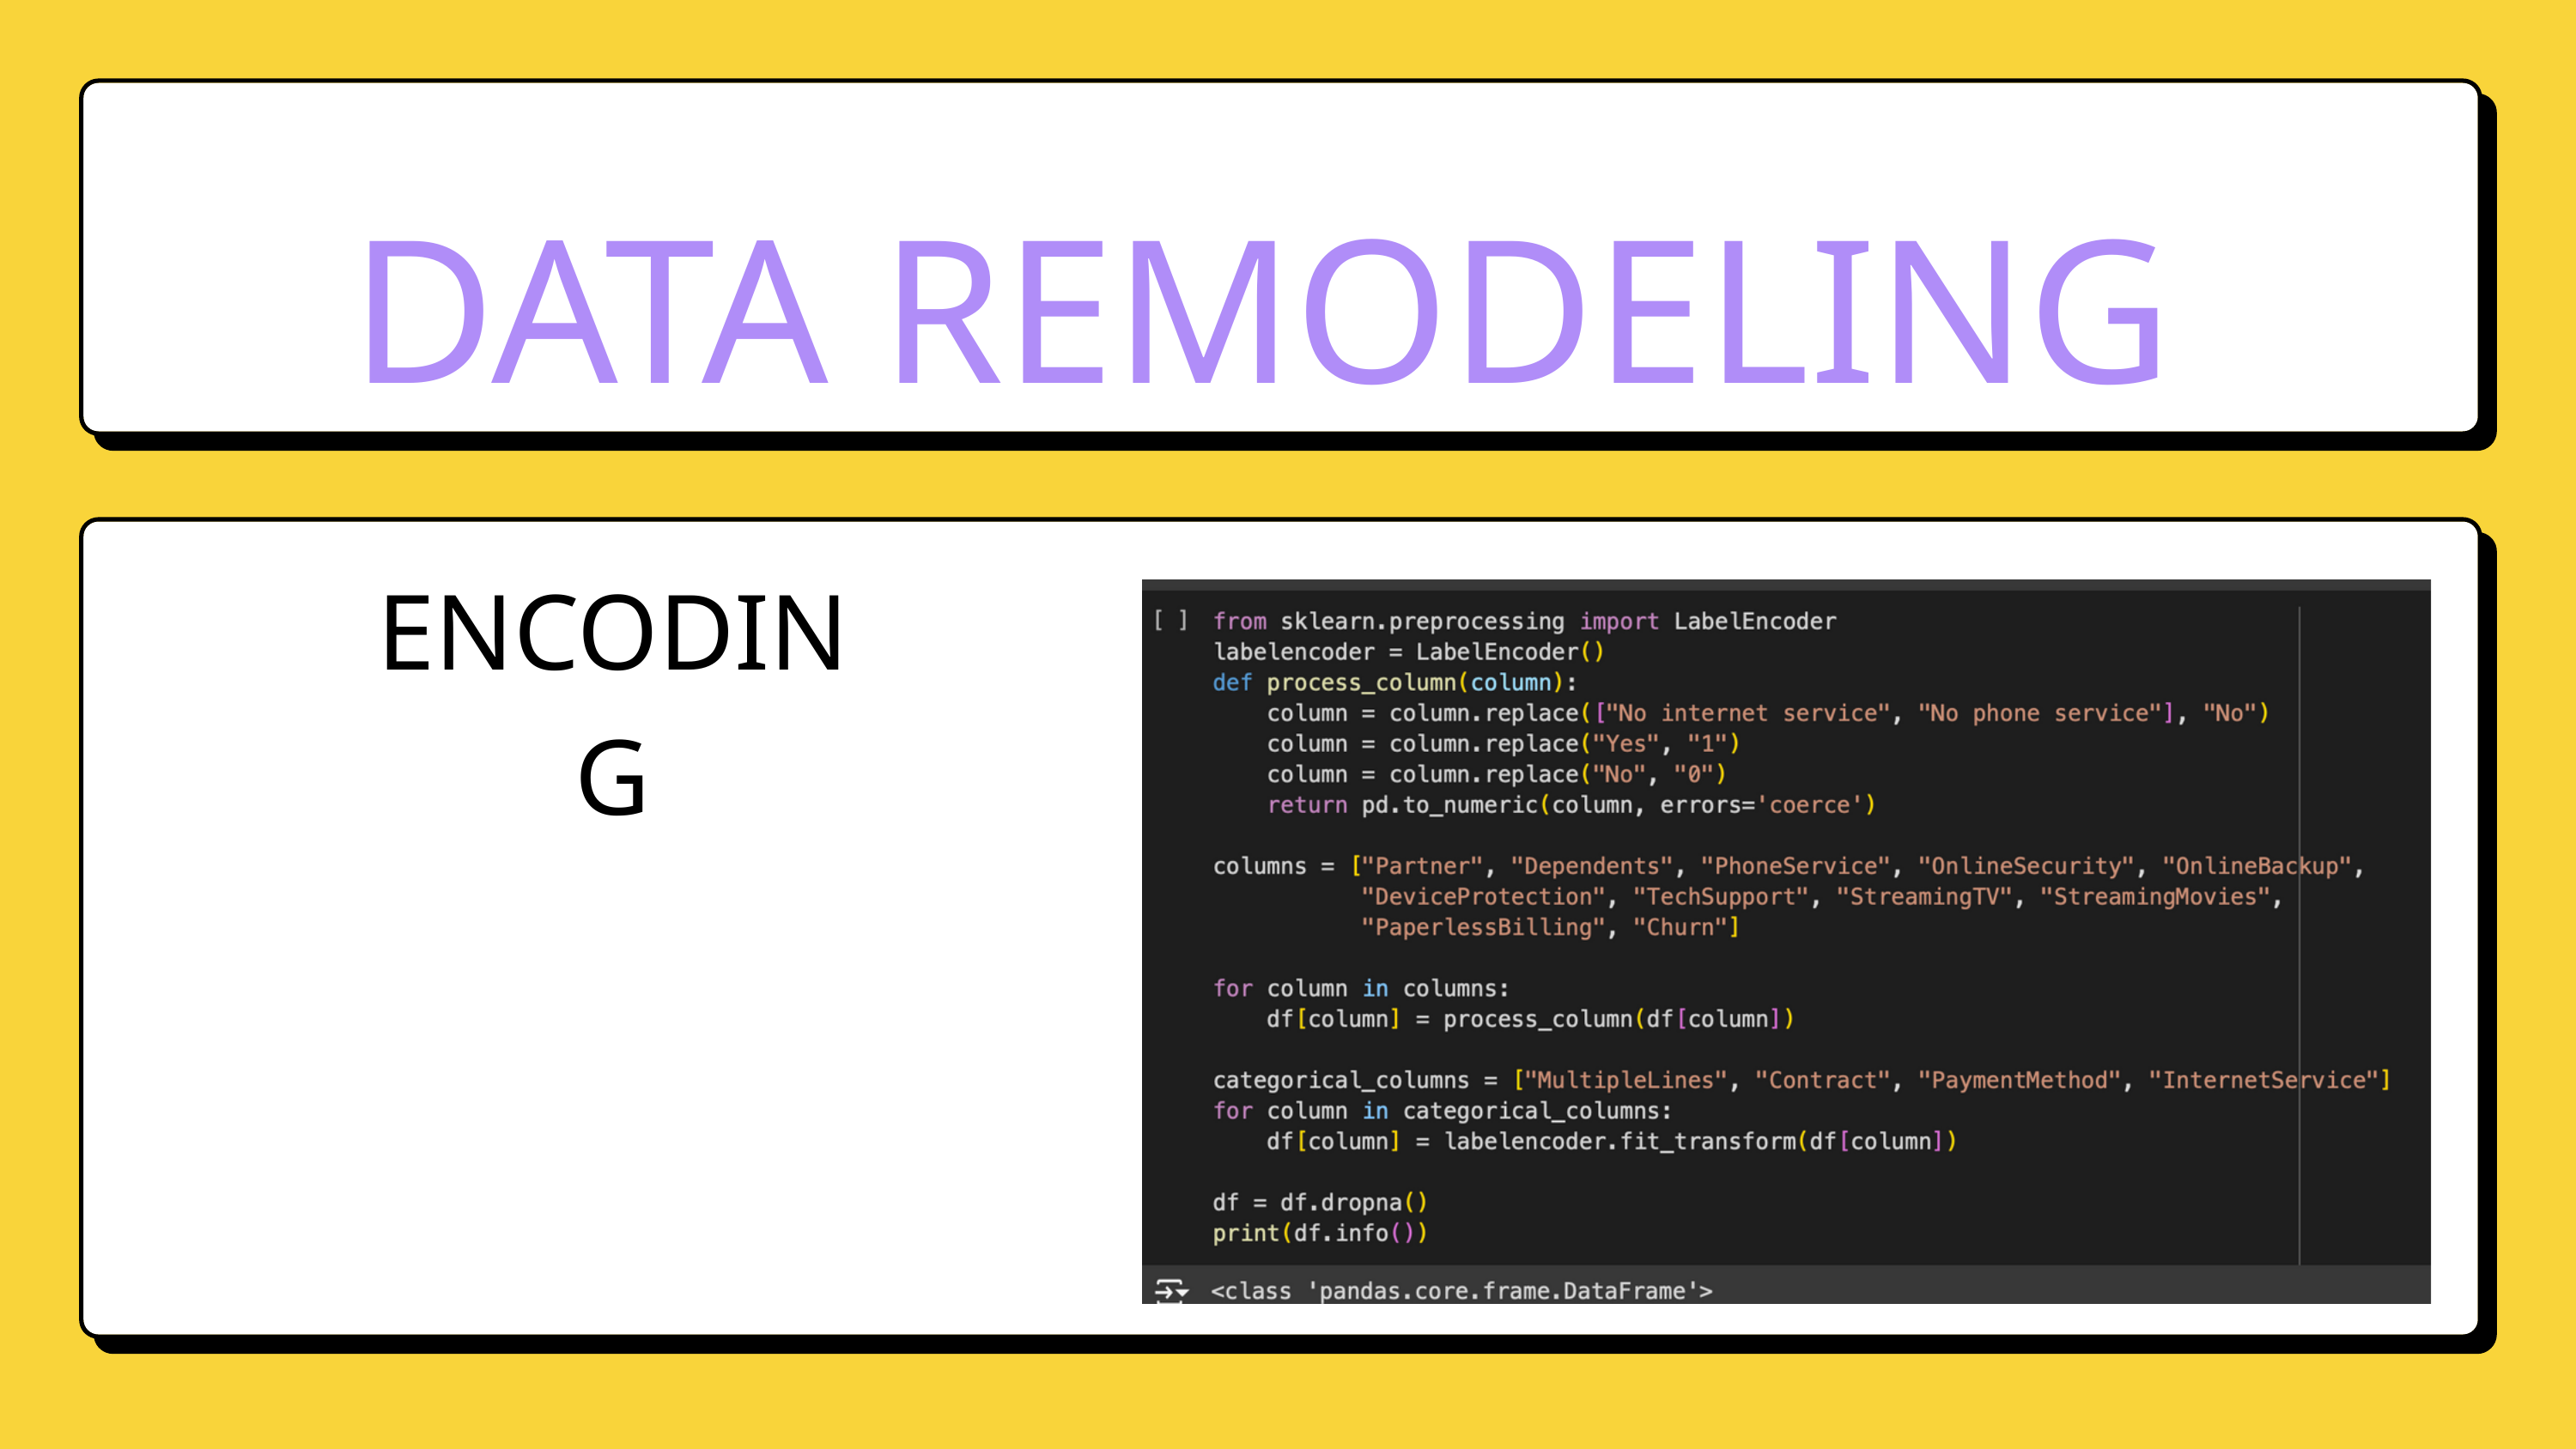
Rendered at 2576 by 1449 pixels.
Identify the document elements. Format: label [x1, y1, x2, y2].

text_box [78, 517, 2498, 1355]
text_box [78, 78, 2498, 452]
